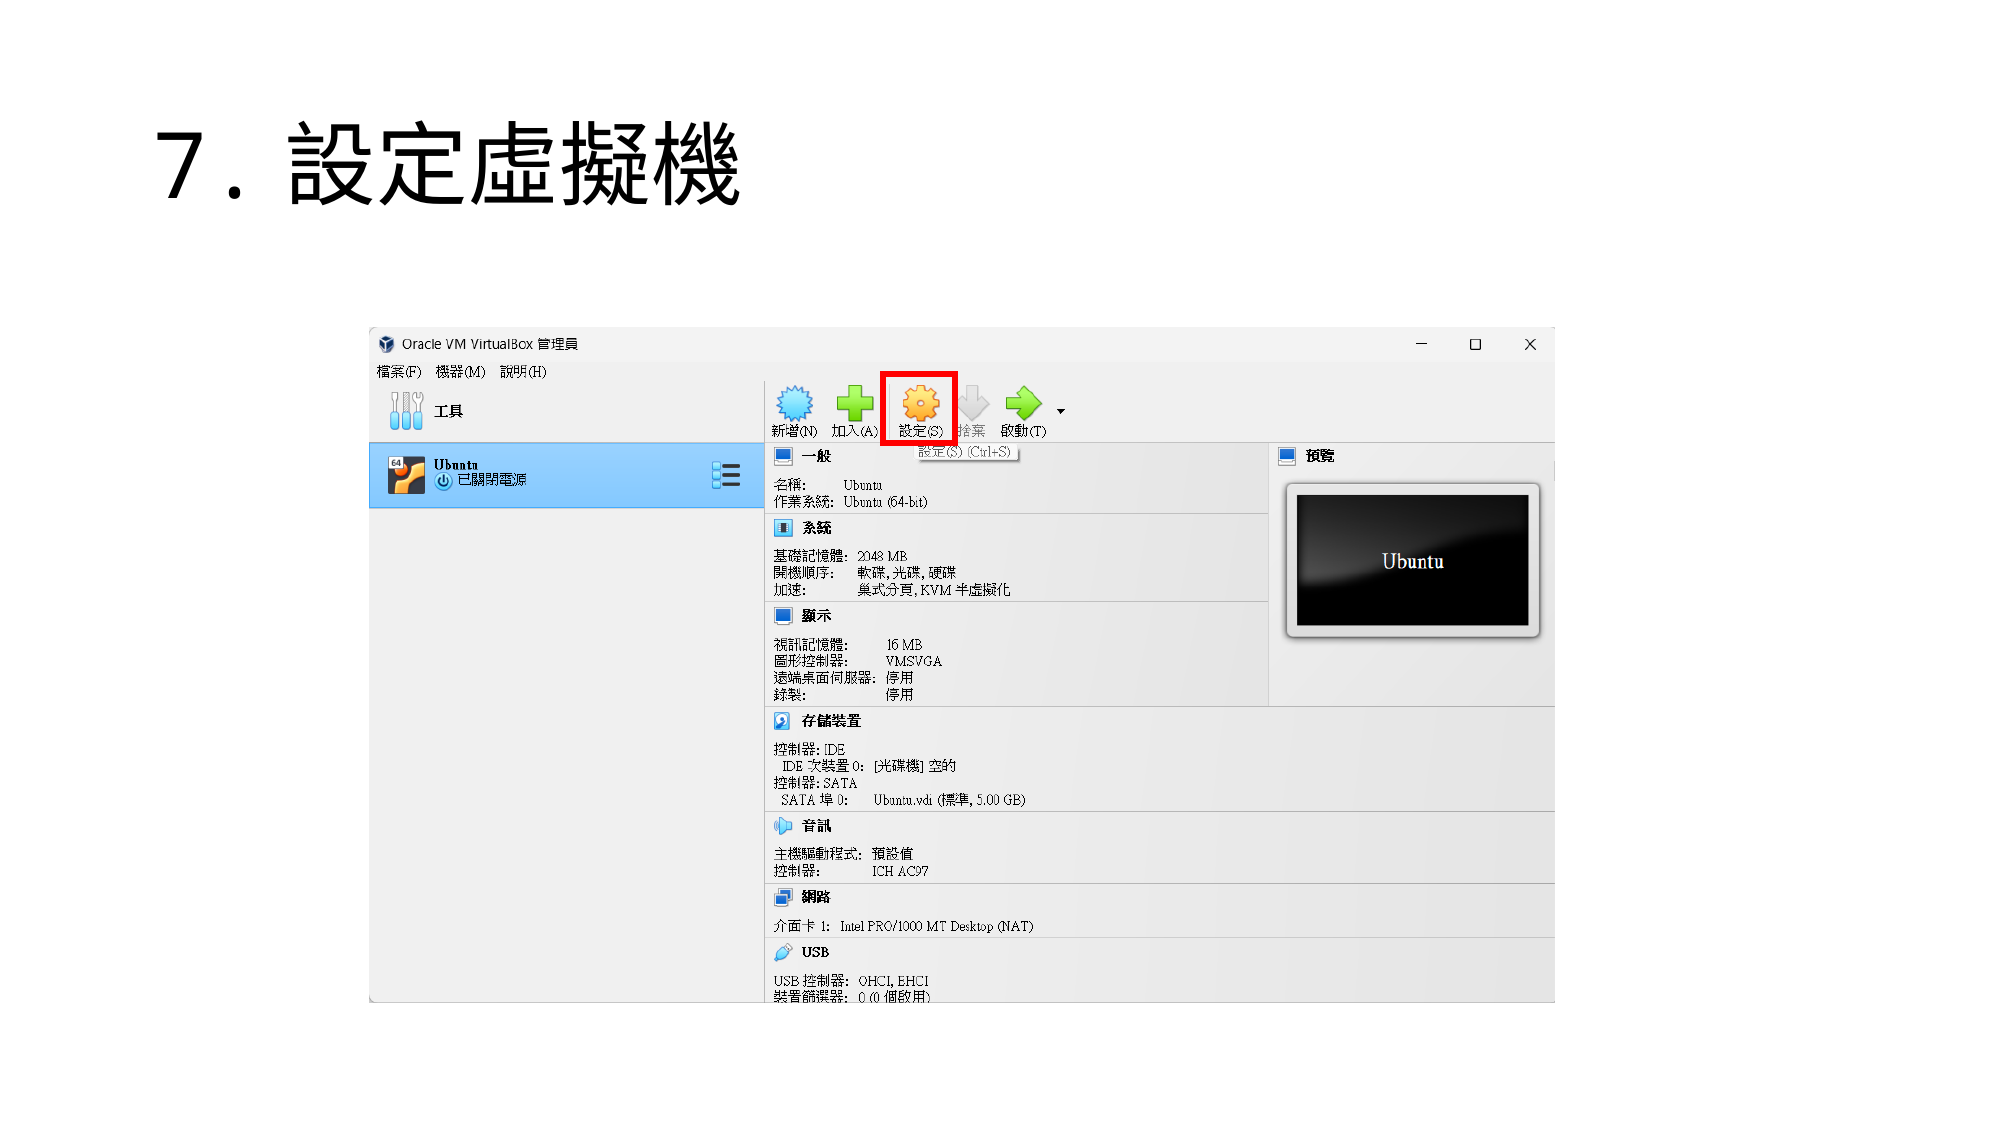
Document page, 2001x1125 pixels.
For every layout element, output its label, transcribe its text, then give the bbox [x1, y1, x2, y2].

title 7.設定虛擬機 [137, 59, 1863, 278]
picture [369, 327, 1555, 1003]
